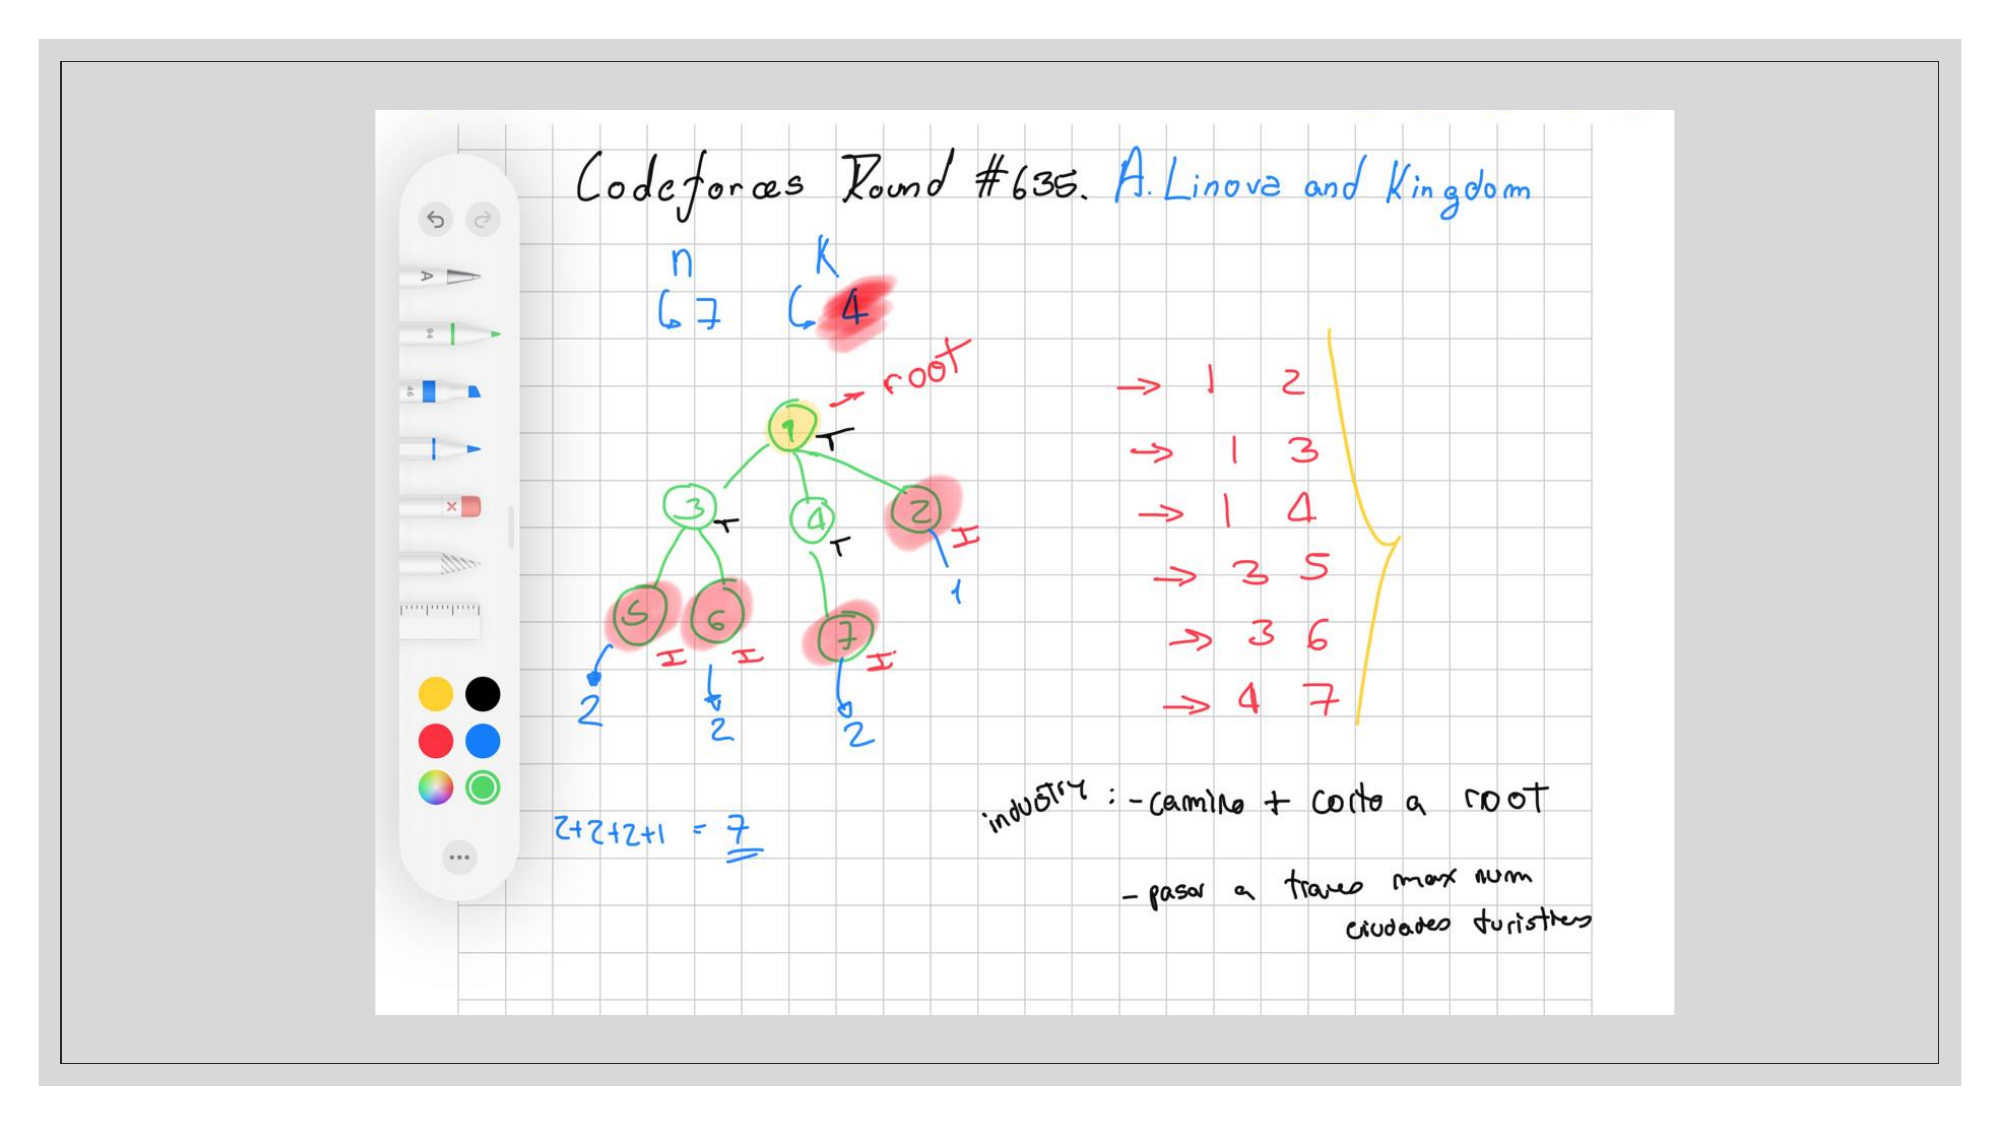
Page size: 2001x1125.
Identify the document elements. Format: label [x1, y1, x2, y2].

picture [375, 110, 1675, 1015]
text_box [195, 0, 1025, 588]
